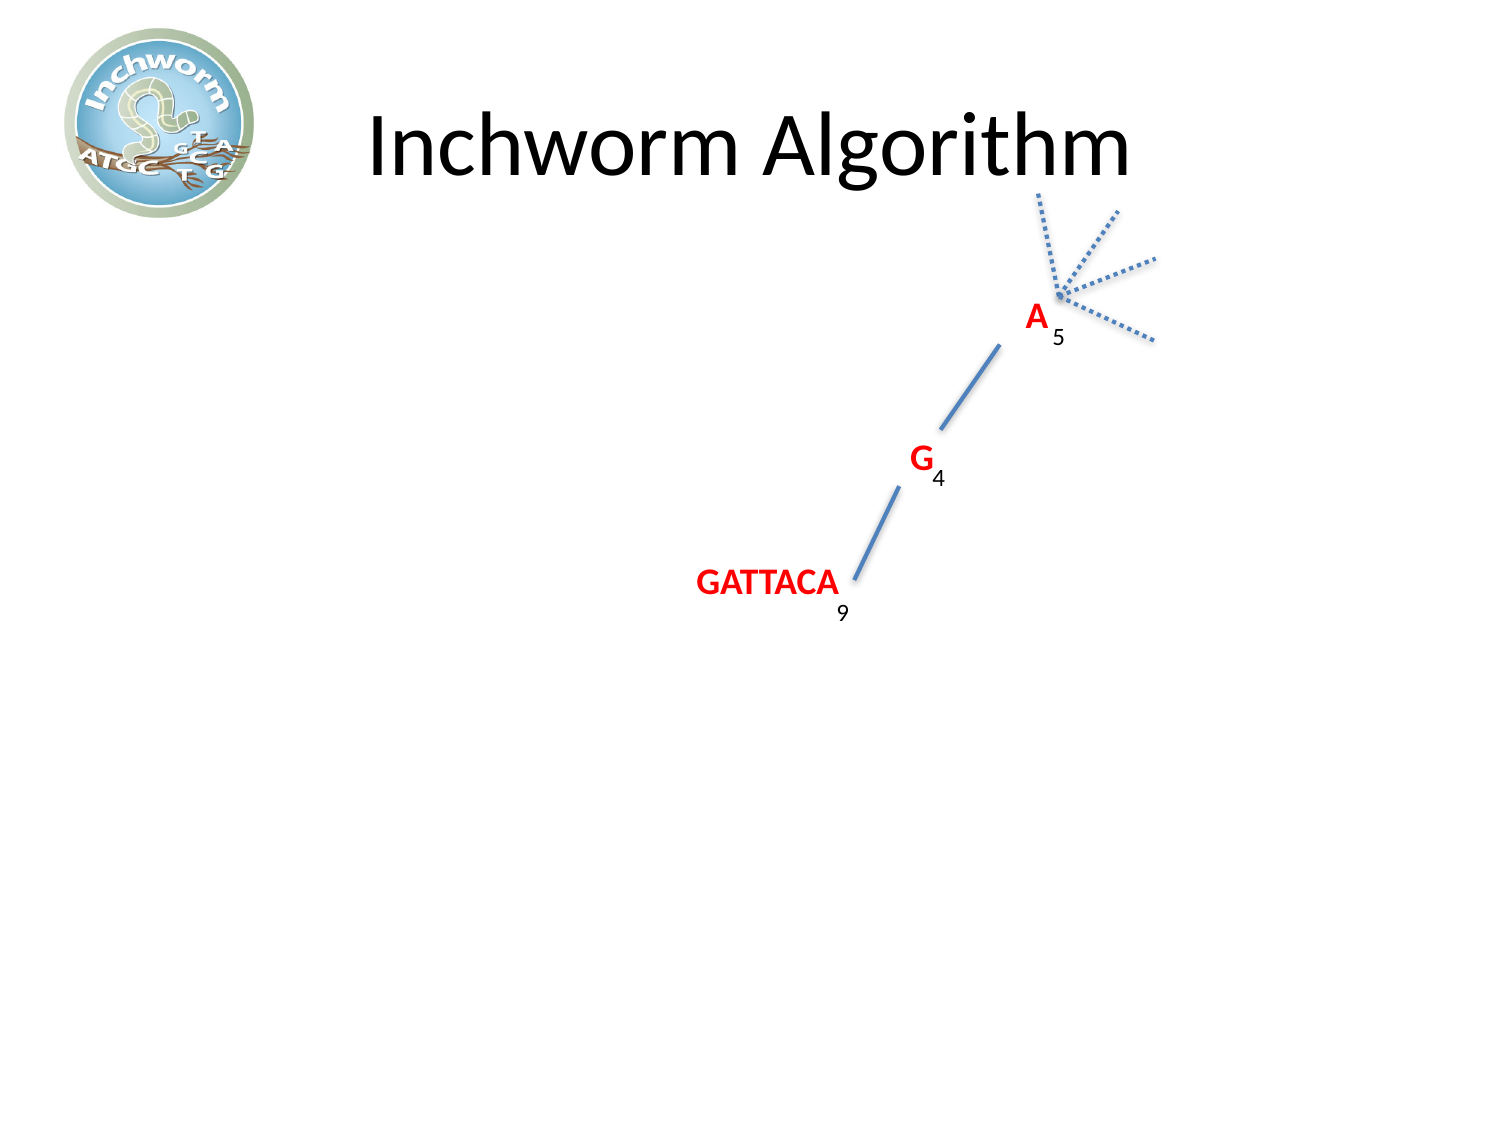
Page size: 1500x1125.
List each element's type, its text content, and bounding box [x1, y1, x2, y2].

text_box 9 [821, 588, 864, 634]
text_box G [895, 425, 950, 486]
text_box 5 [1037, 313, 1042, 358]
text_box GATTACA [681, 550, 852, 610]
text_box A [1010, 283, 1042, 344]
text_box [855, 485, 900, 581]
text_box Inchworm Algorithm [74, 45, 1425, 233]
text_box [920, 371, 1021, 403]
text_box 4 [917, 454, 960, 500]
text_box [1047, 170, 1148, 361]
picture [63, 26, 255, 218]
